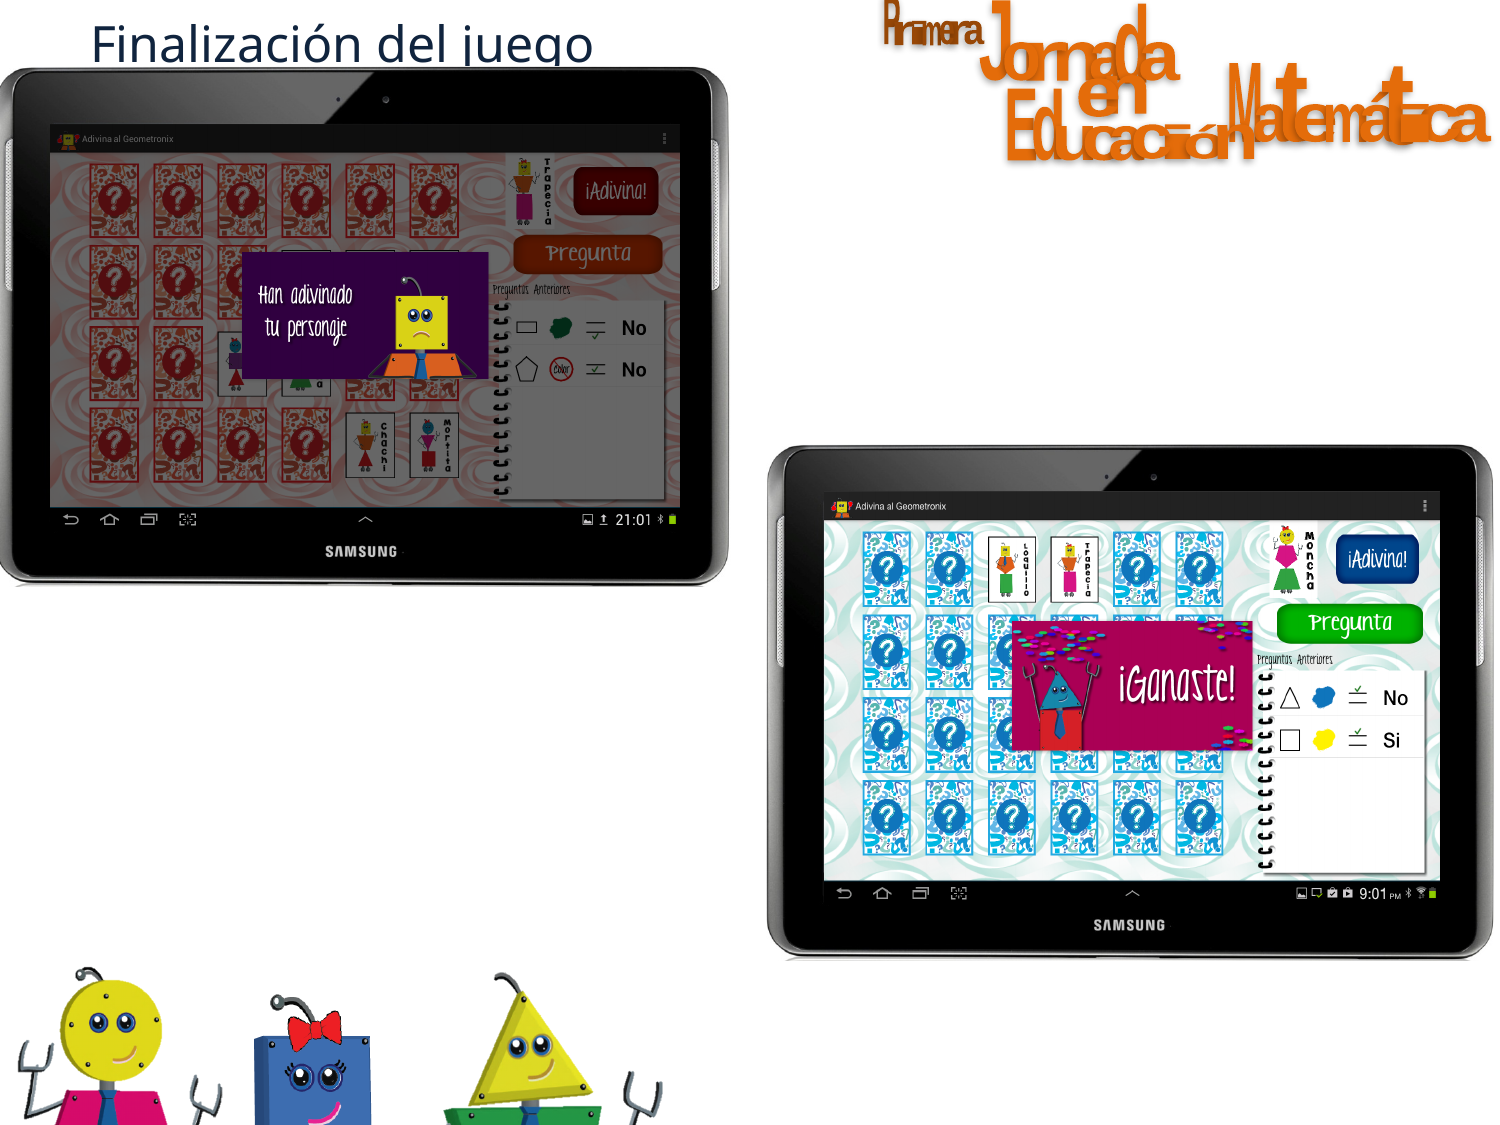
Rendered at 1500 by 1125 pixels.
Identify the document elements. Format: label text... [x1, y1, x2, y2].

picture [765, 444, 1495, 961]
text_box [17, 959, 666, 1125]
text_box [0, 66, 731, 587]
title Finalización del juego [75, 0, 878, 136]
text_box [883, 0, 1492, 161]
